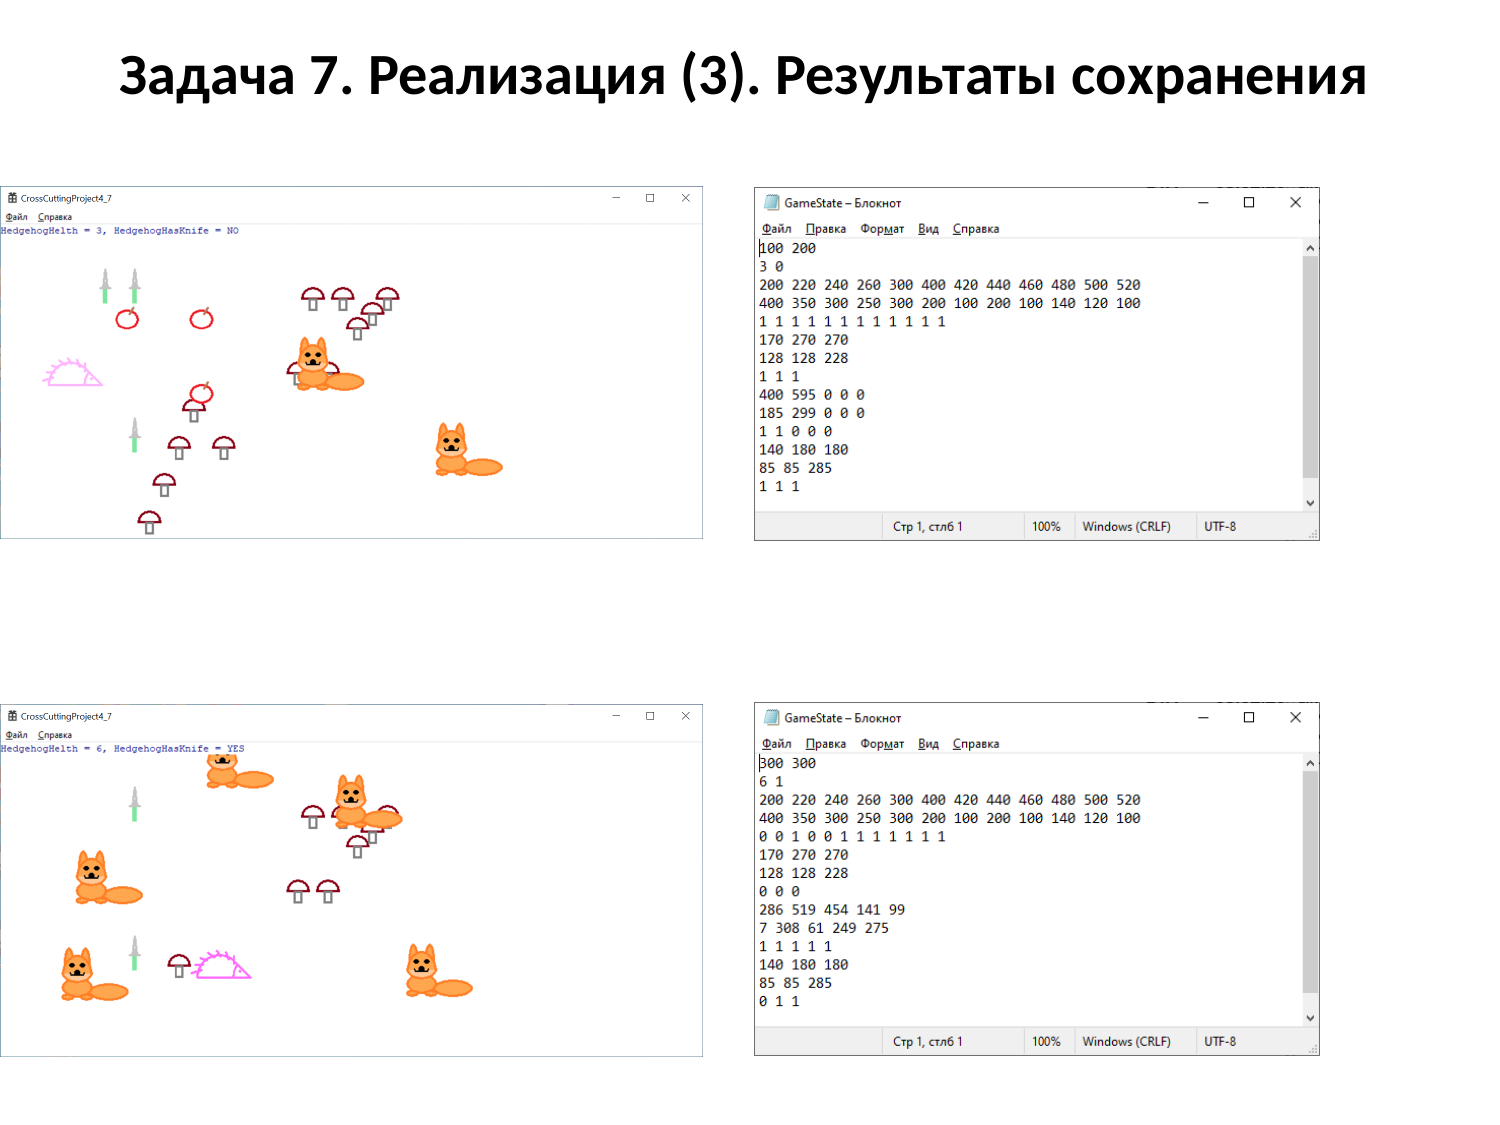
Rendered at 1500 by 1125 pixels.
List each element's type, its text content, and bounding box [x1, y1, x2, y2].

title Задача 7. Реализация (3). Результаты сохранения [29, 19, 1459, 124]
picture [0, 186, 703, 540]
picture [754, 187, 1320, 541]
picture [0, 703, 703, 1057]
picture [754, 702, 1320, 1056]
